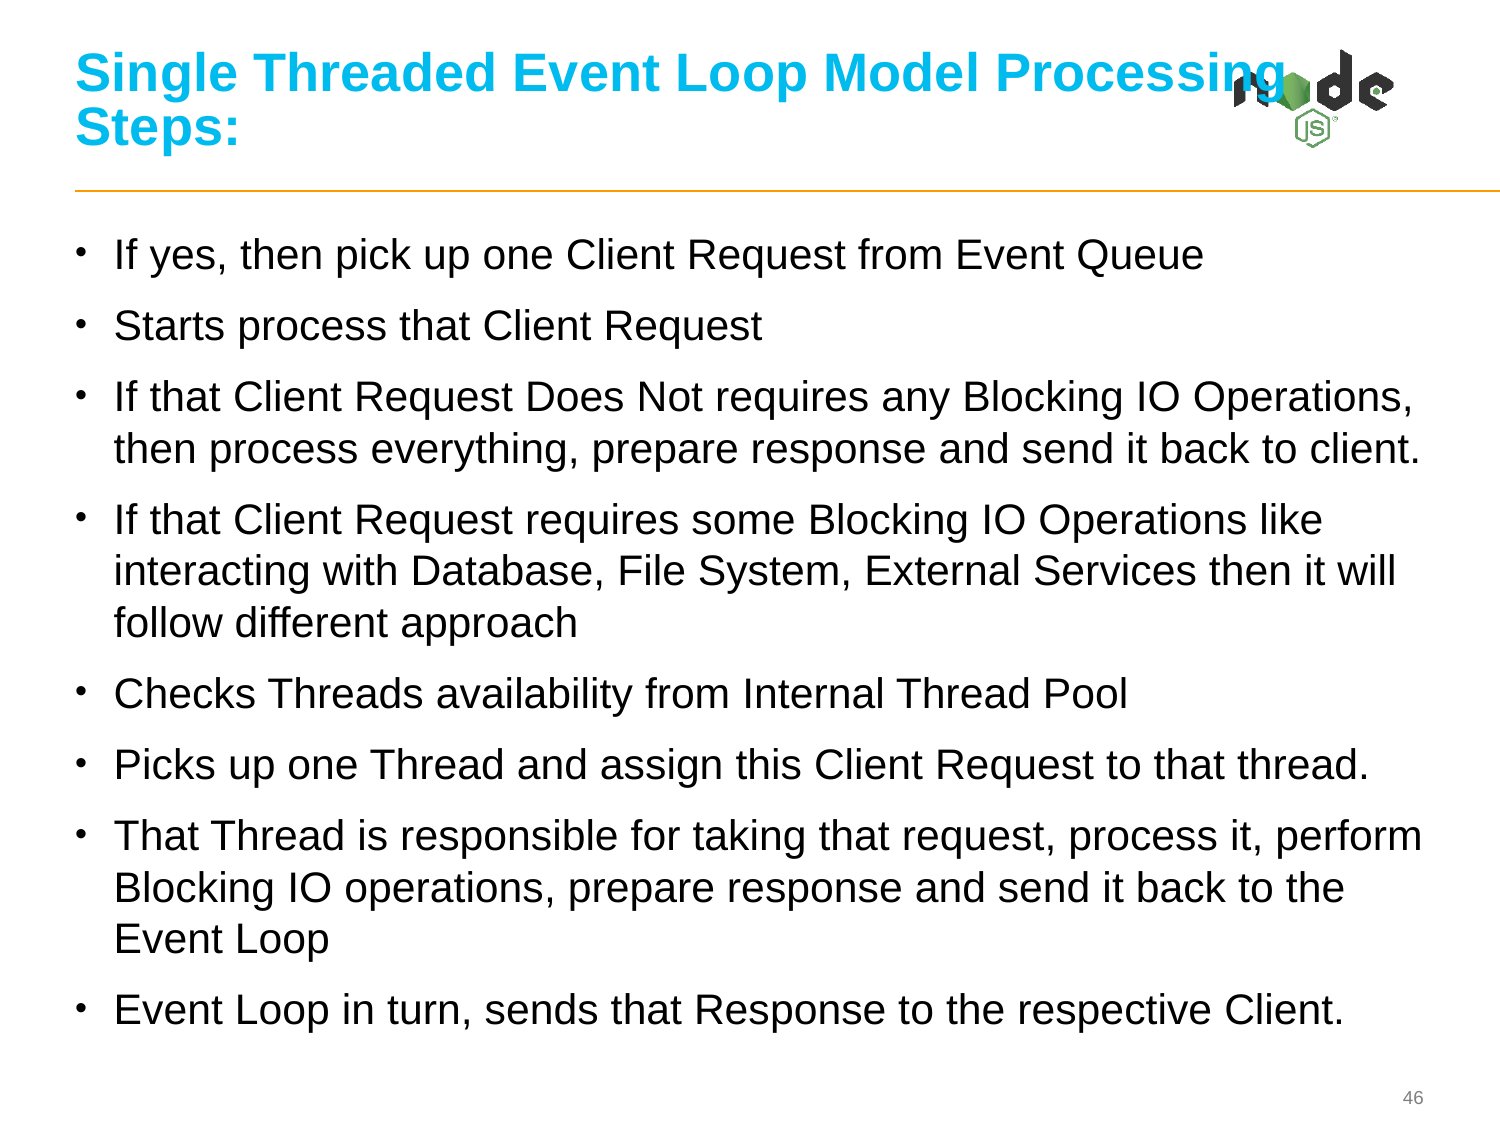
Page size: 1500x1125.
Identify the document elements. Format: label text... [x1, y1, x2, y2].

list If yes, then pick up one Client Request from Event Queue Starts process that Client Request If that Client Request Does Not requires any Blocking IO Operations, then process everything, prepare response and send it back to client. If that Client Request requires some Blocking IO Operations like interacting with Database, File System, External Services then it will follow different approach Checks Threads availability from Internal Thread Pool Picks up one Thread and assign this Client Request to that thread. That Thread is responsible for taking that request, process it, perform Blocking IO operations, prepare response and send it back to the Event Loop Event Loop in turn, sends that Response to the respective Client. [75, 226, 1425, 1050]
title Single Threaded Event Loop Model Processing Steps: [75, 27, 1422, 157]
